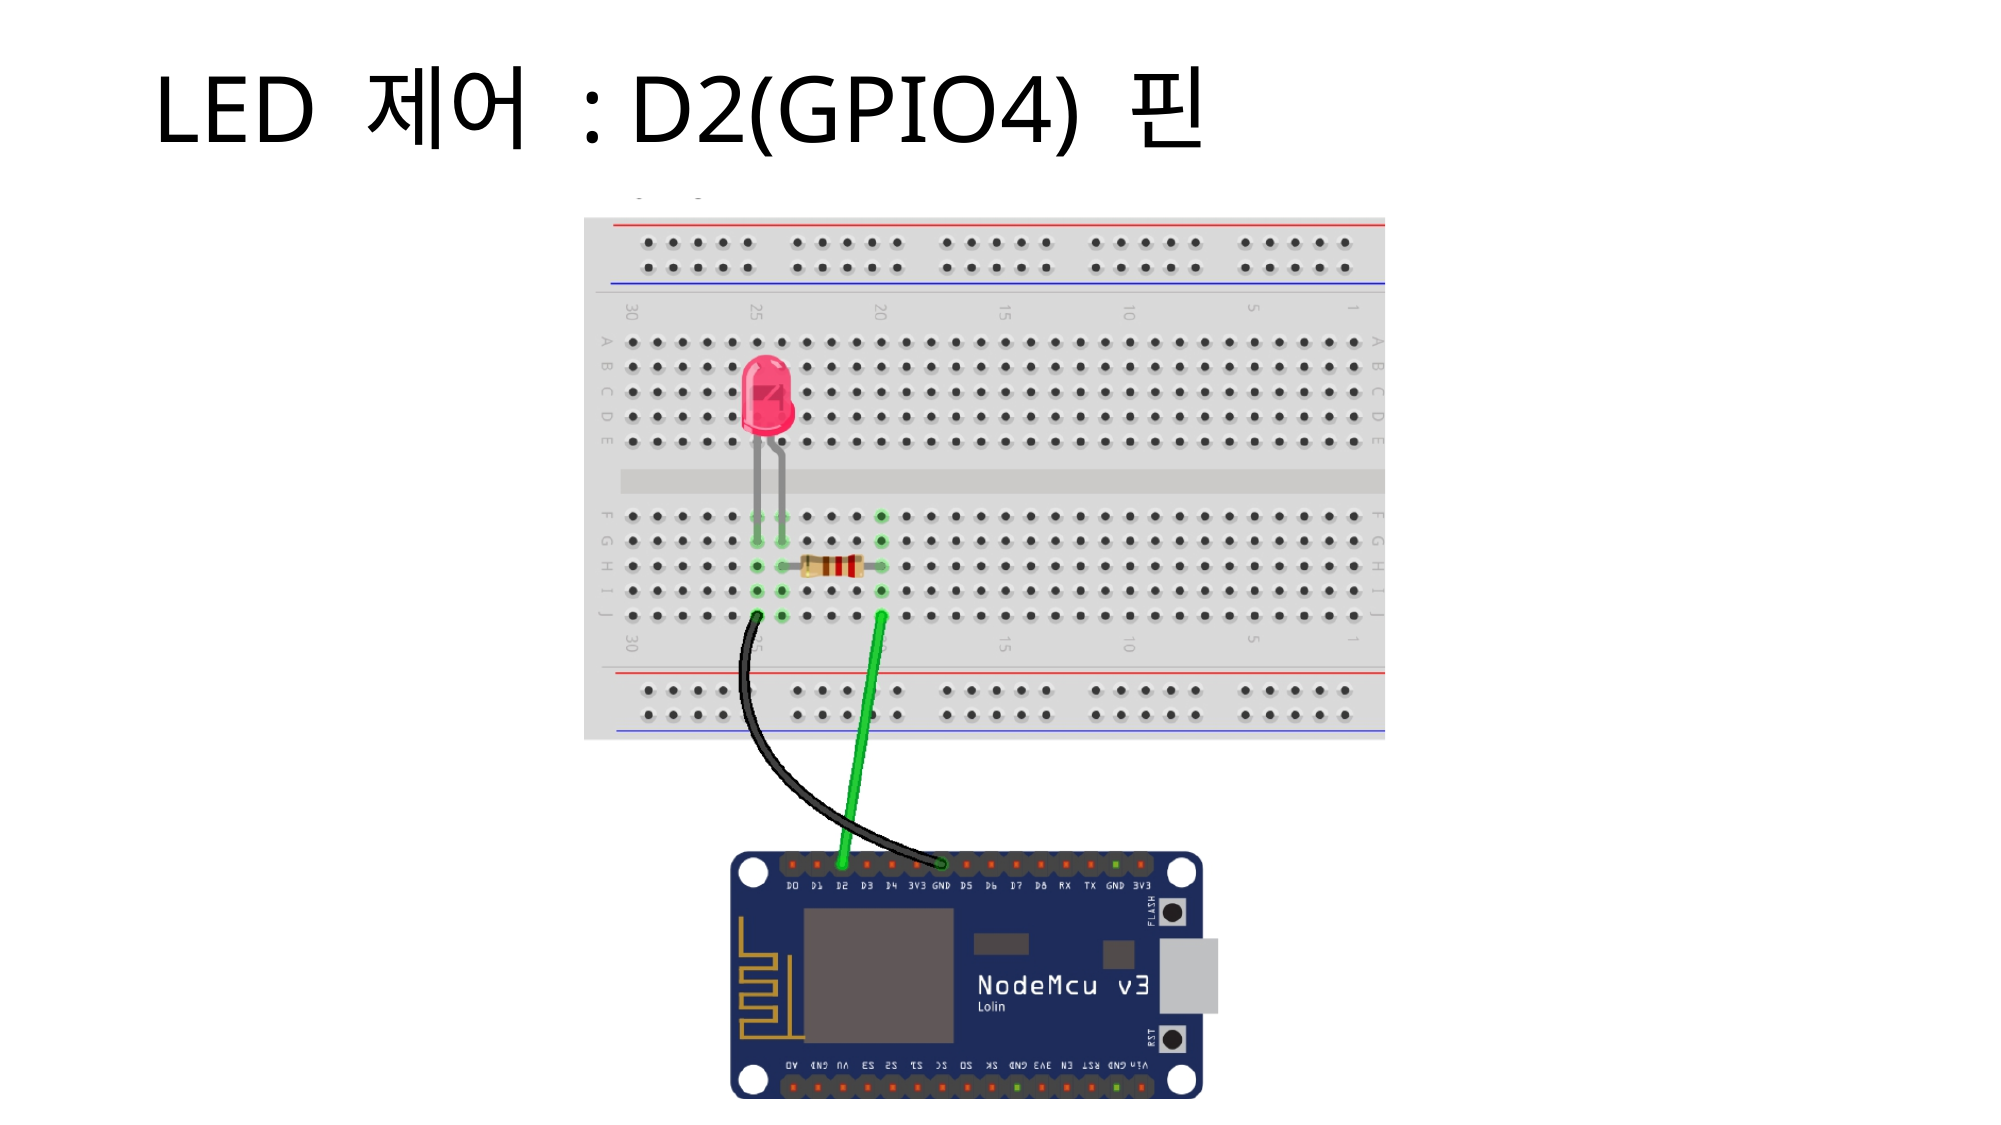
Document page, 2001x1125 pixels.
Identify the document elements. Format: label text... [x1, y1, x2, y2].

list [583, 198, 1385, 1099]
title LED 제어 : D2(GPIO4) 핀 [137, 4, 1863, 222]
